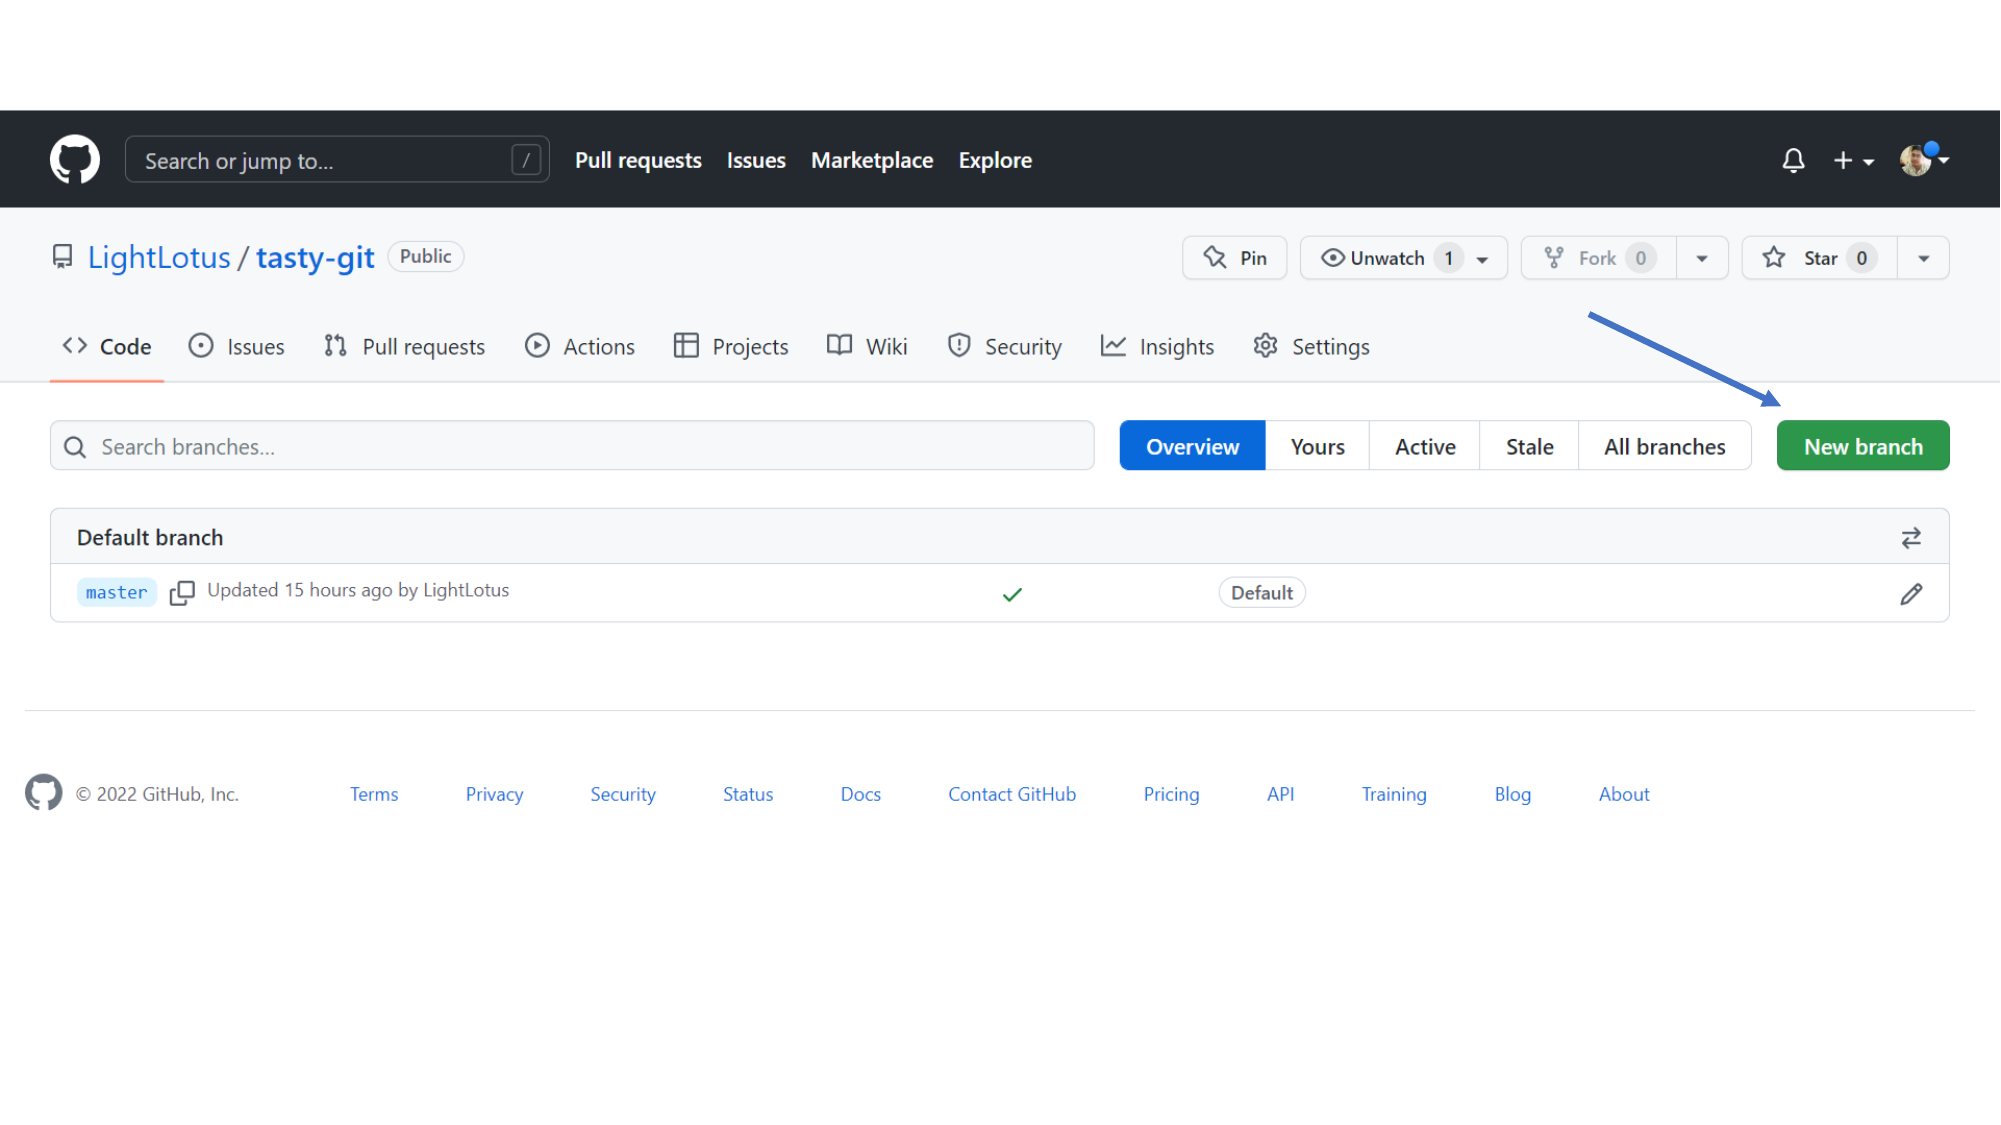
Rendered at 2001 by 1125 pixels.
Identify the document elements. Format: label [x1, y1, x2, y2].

text_box [1588, 314, 1782, 407]
picture [0, 110, 2000, 1050]
